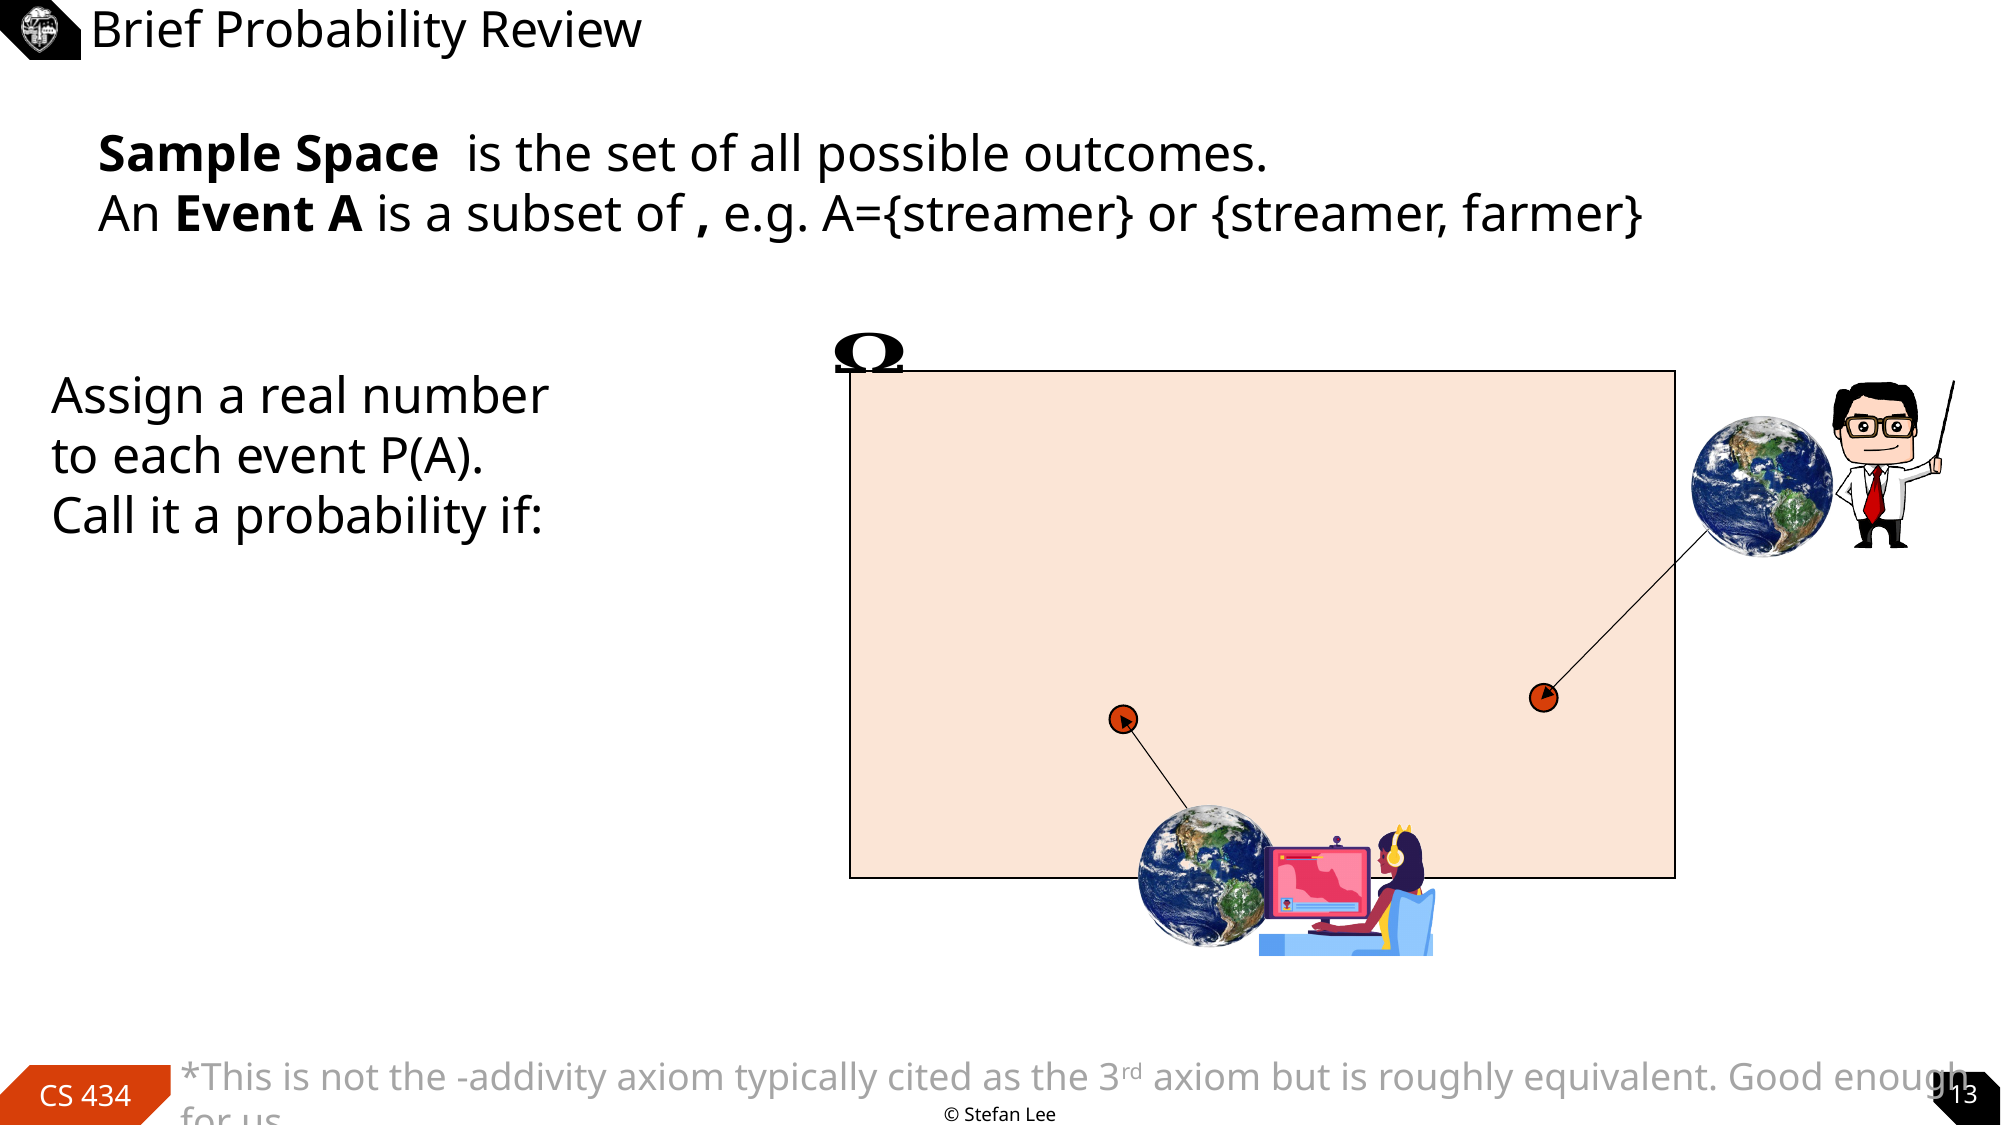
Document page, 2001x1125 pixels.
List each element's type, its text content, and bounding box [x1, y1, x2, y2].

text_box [1541, 373, 1964, 700]
text_box [849, 370, 1676, 879]
text_box [1528, 683, 1559, 713]
title Brief Probability Review [0, 1, 1699, 61]
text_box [1120, 715, 1468, 1011]
slide_number 13 [1933, 1071, 1994, 1119]
text_box [1108, 704, 1138, 734]
